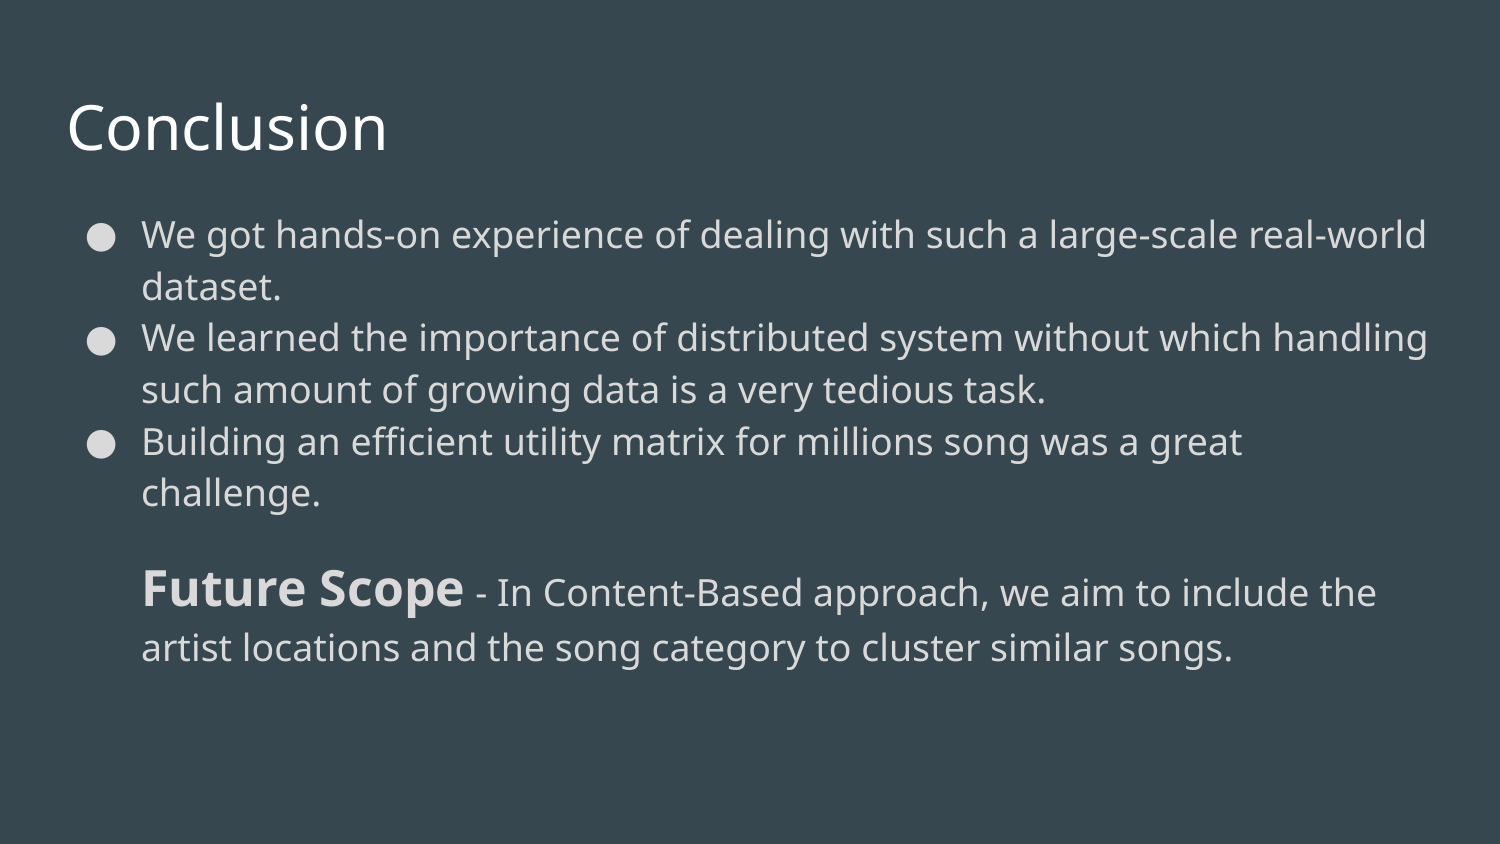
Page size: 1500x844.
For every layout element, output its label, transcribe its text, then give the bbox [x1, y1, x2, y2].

list We got hands-on experience of dealing with such a large-scale real-world dataset. We learned the importance of distributed system without which handling such amount of growing data is a very tedious task. Building an efficient utility matrix for millions song was a great challenge. Future Scope - In Content-Based approach, we aim to include the artist locations and the song category to cluster similar songs. [51, 189, 1449, 750]
title Conclusion [51, 72, 1449, 167]
